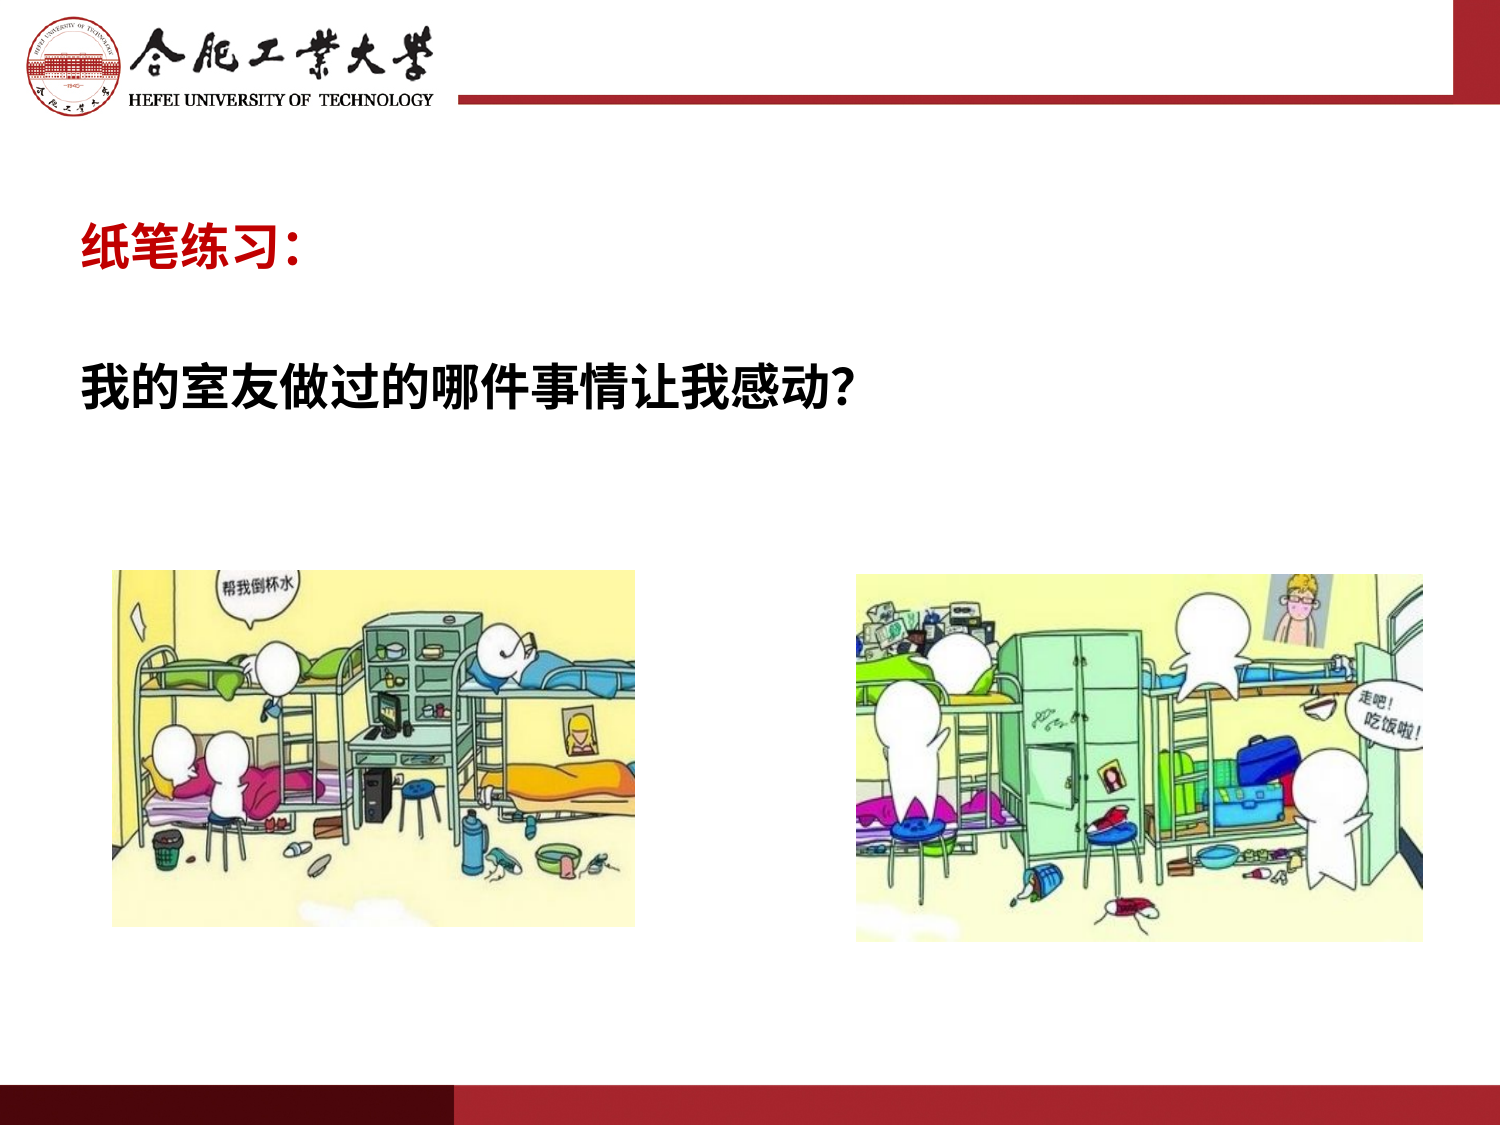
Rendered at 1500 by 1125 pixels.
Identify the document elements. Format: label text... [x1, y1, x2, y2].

list 纸笔练习： 我的室友做过的哪件事情让我感动？ [64, 208, 1415, 951]
picture [0, 0, 1500, 1125]
